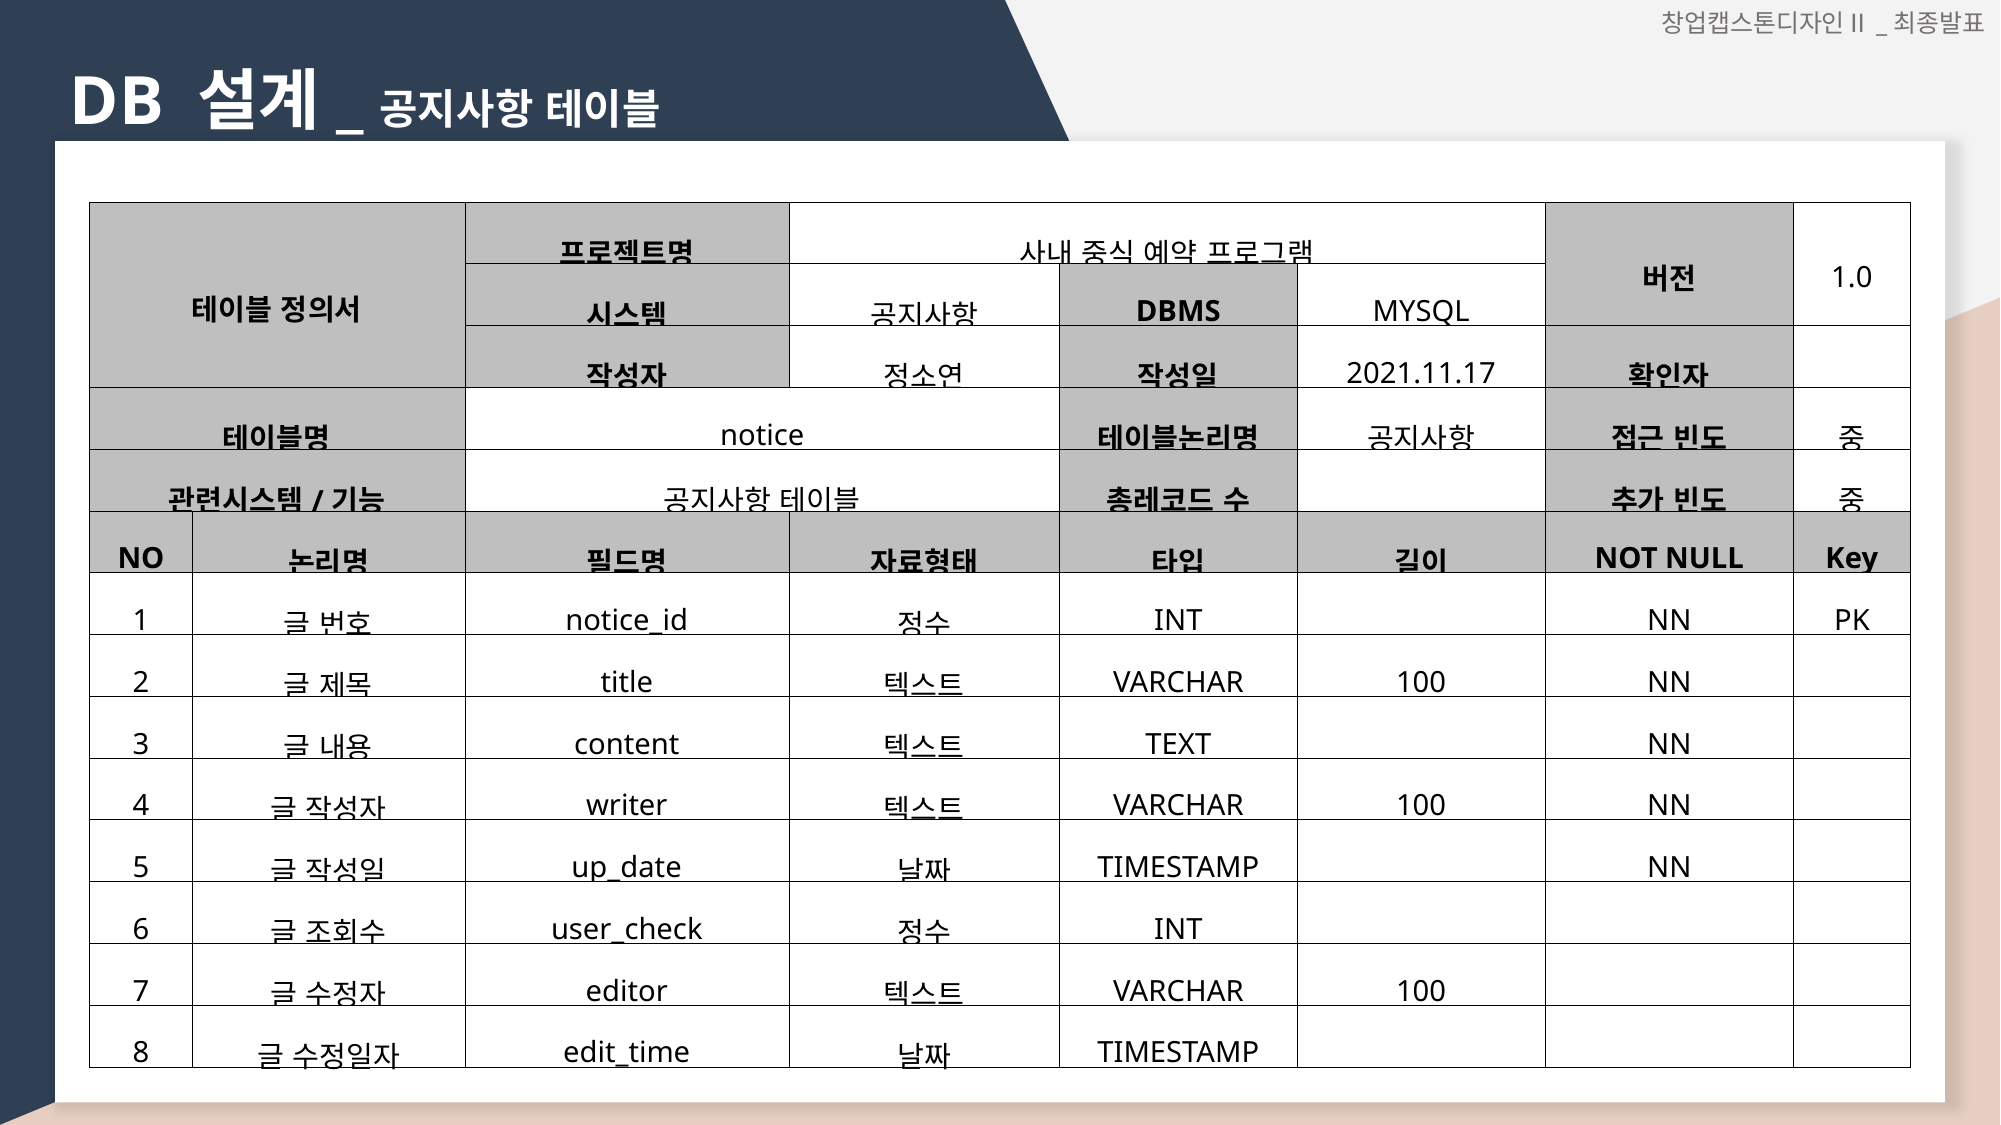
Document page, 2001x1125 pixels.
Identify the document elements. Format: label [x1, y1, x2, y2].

text_box [0, 0, 2000, 1125]
